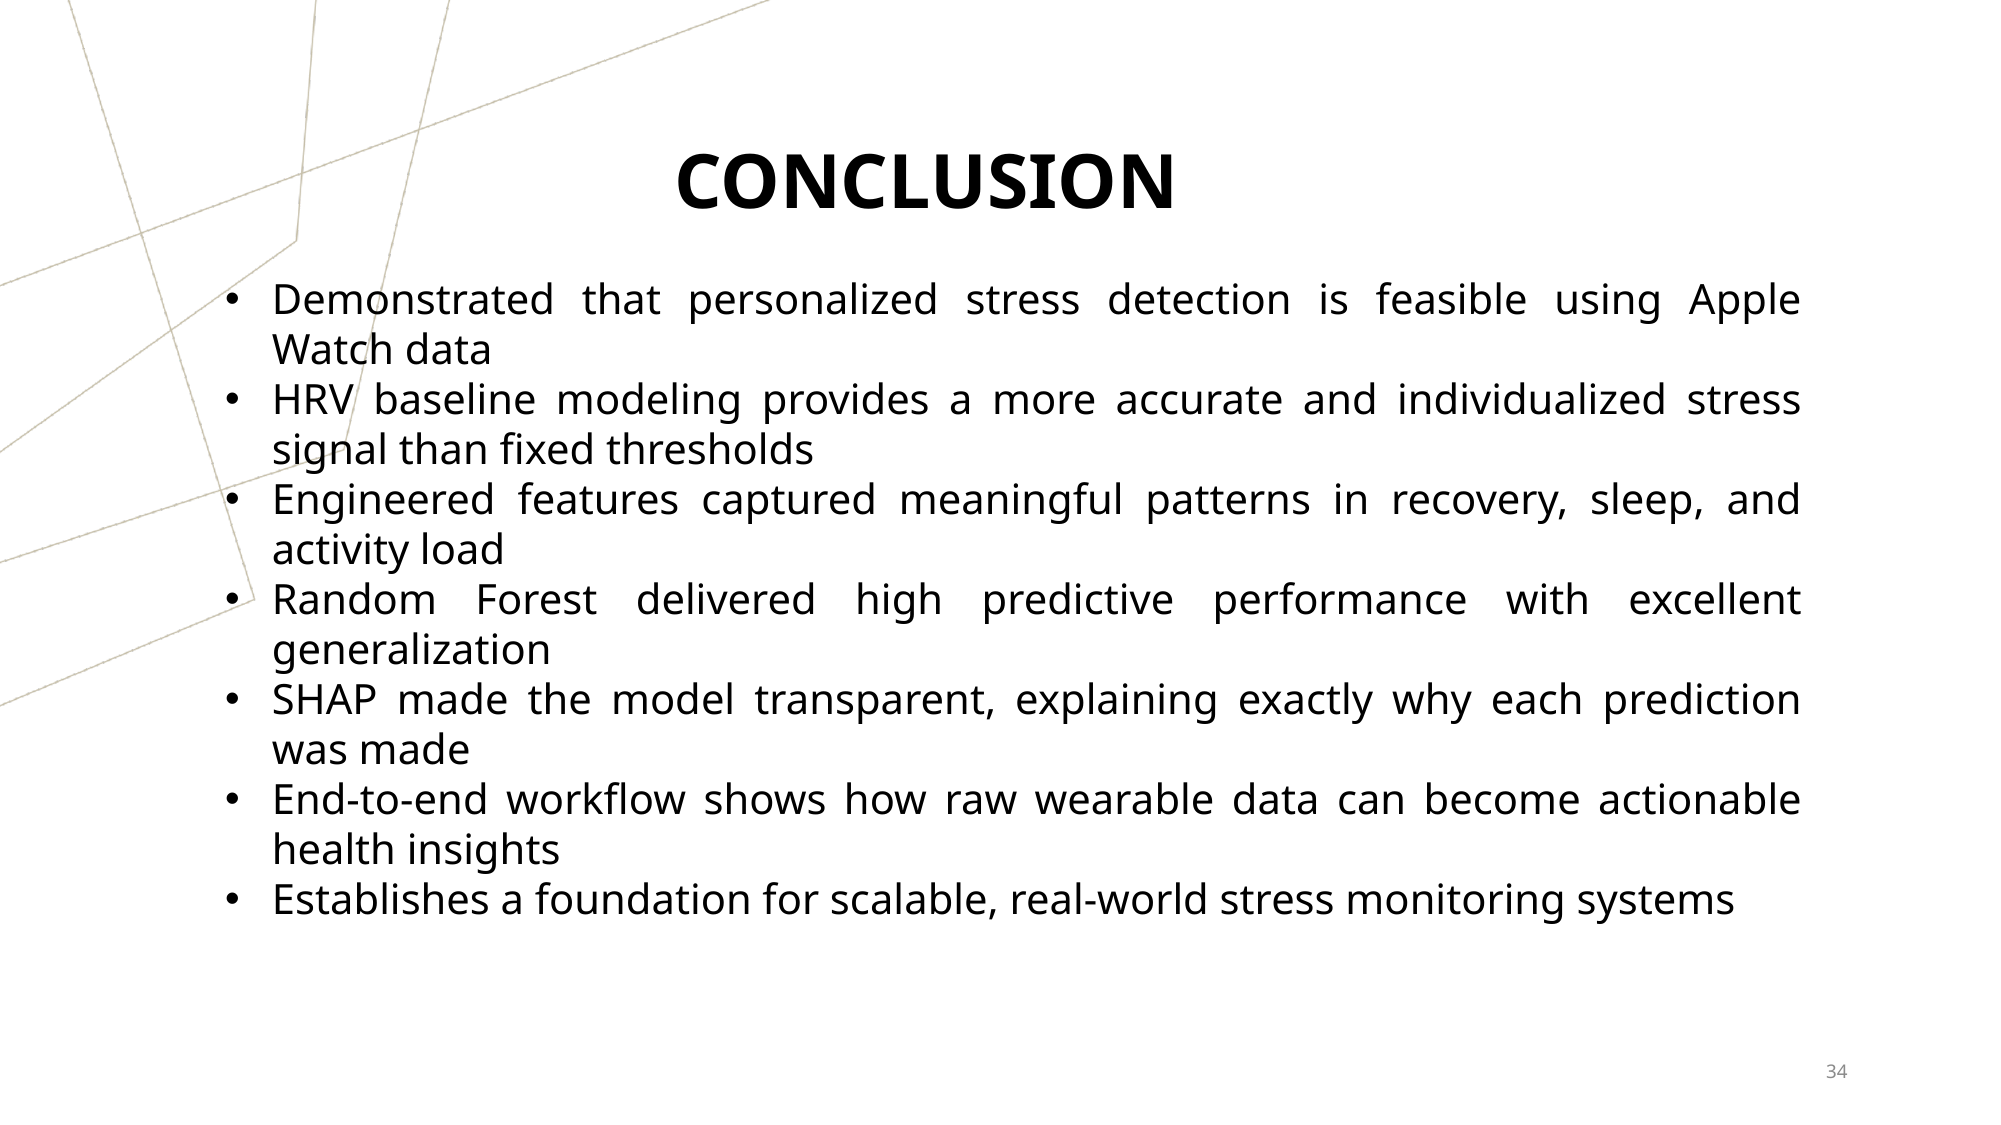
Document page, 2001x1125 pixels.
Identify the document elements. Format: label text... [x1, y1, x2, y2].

text_box CONCLUSION [398, 126, 1455, 231]
slide_number 34 [1755, 1042, 1863, 1103]
text_box Demonstrated that personalized stress detection is feasible using Apple Watch data HRV baseline modeling provides a more accurate and individualized stress signal than fixed thresholds Engineered features captured meaningful patterns in recovery, sleep, and activity load Random Forest delivered high predictive performance with excellent generalization SHAP made the model transparent, explaining exactly why each prediction was made End-to-end workflow shows how raw wearable data can become actionable health insights Establishes a foundation for scalable, real-world stress monitoring systems [210, 265, 1818, 931]
picture [0, 0, 803, 720]
